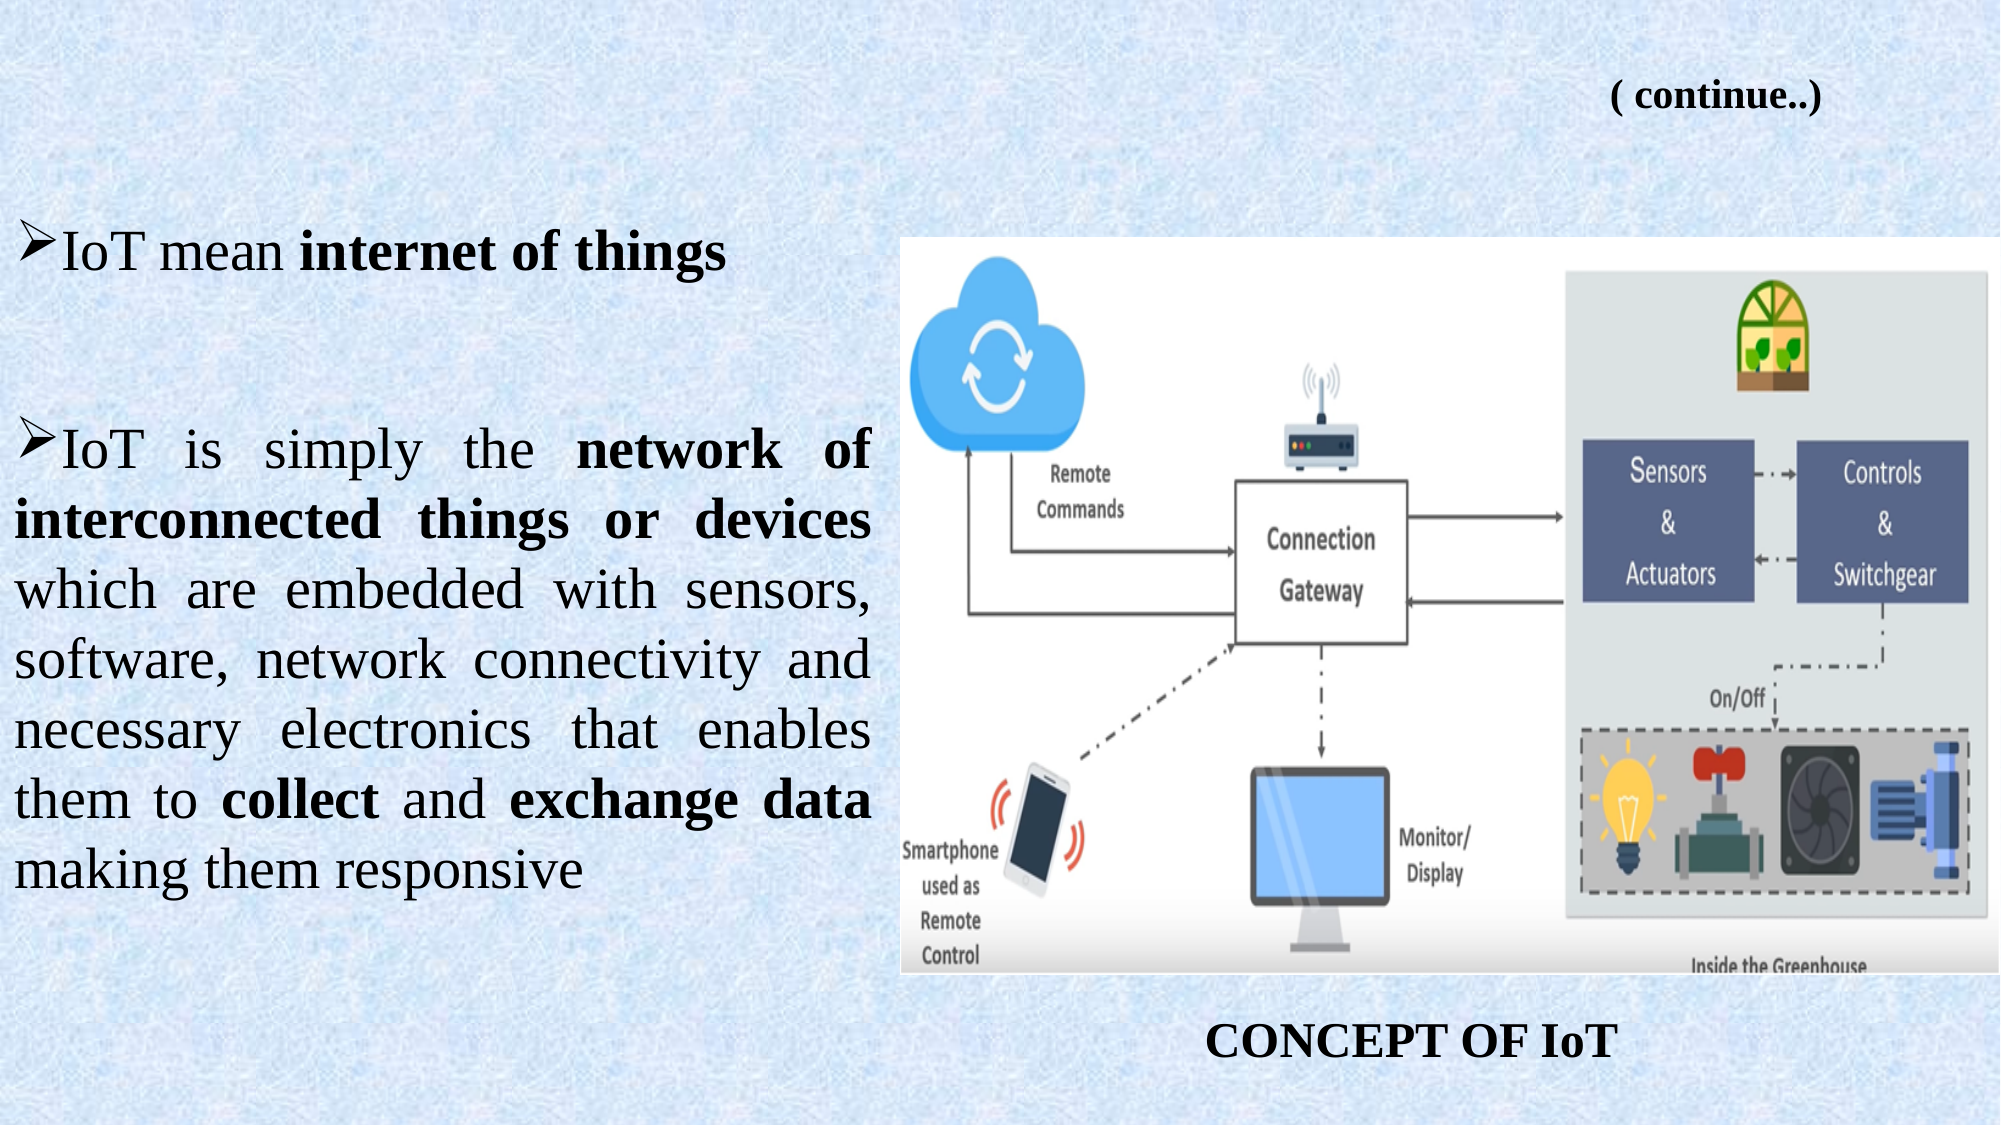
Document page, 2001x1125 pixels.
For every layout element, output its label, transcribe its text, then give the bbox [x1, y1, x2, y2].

title ( continue..) [112, 15, 1838, 175]
text_box IoT is simply the network of interconnected things or devices which are embedded with sensors, software, network connectivity and necessary electronics that enables them to collect and exchange data making them responsive [0, 402, 888, 908]
picture [0, 0, 2001, 1125]
text_box CONCEPT OF IoT [1189, 999, 1634, 1075]
list IoT mean internet of things [0, 212, 763, 313]
